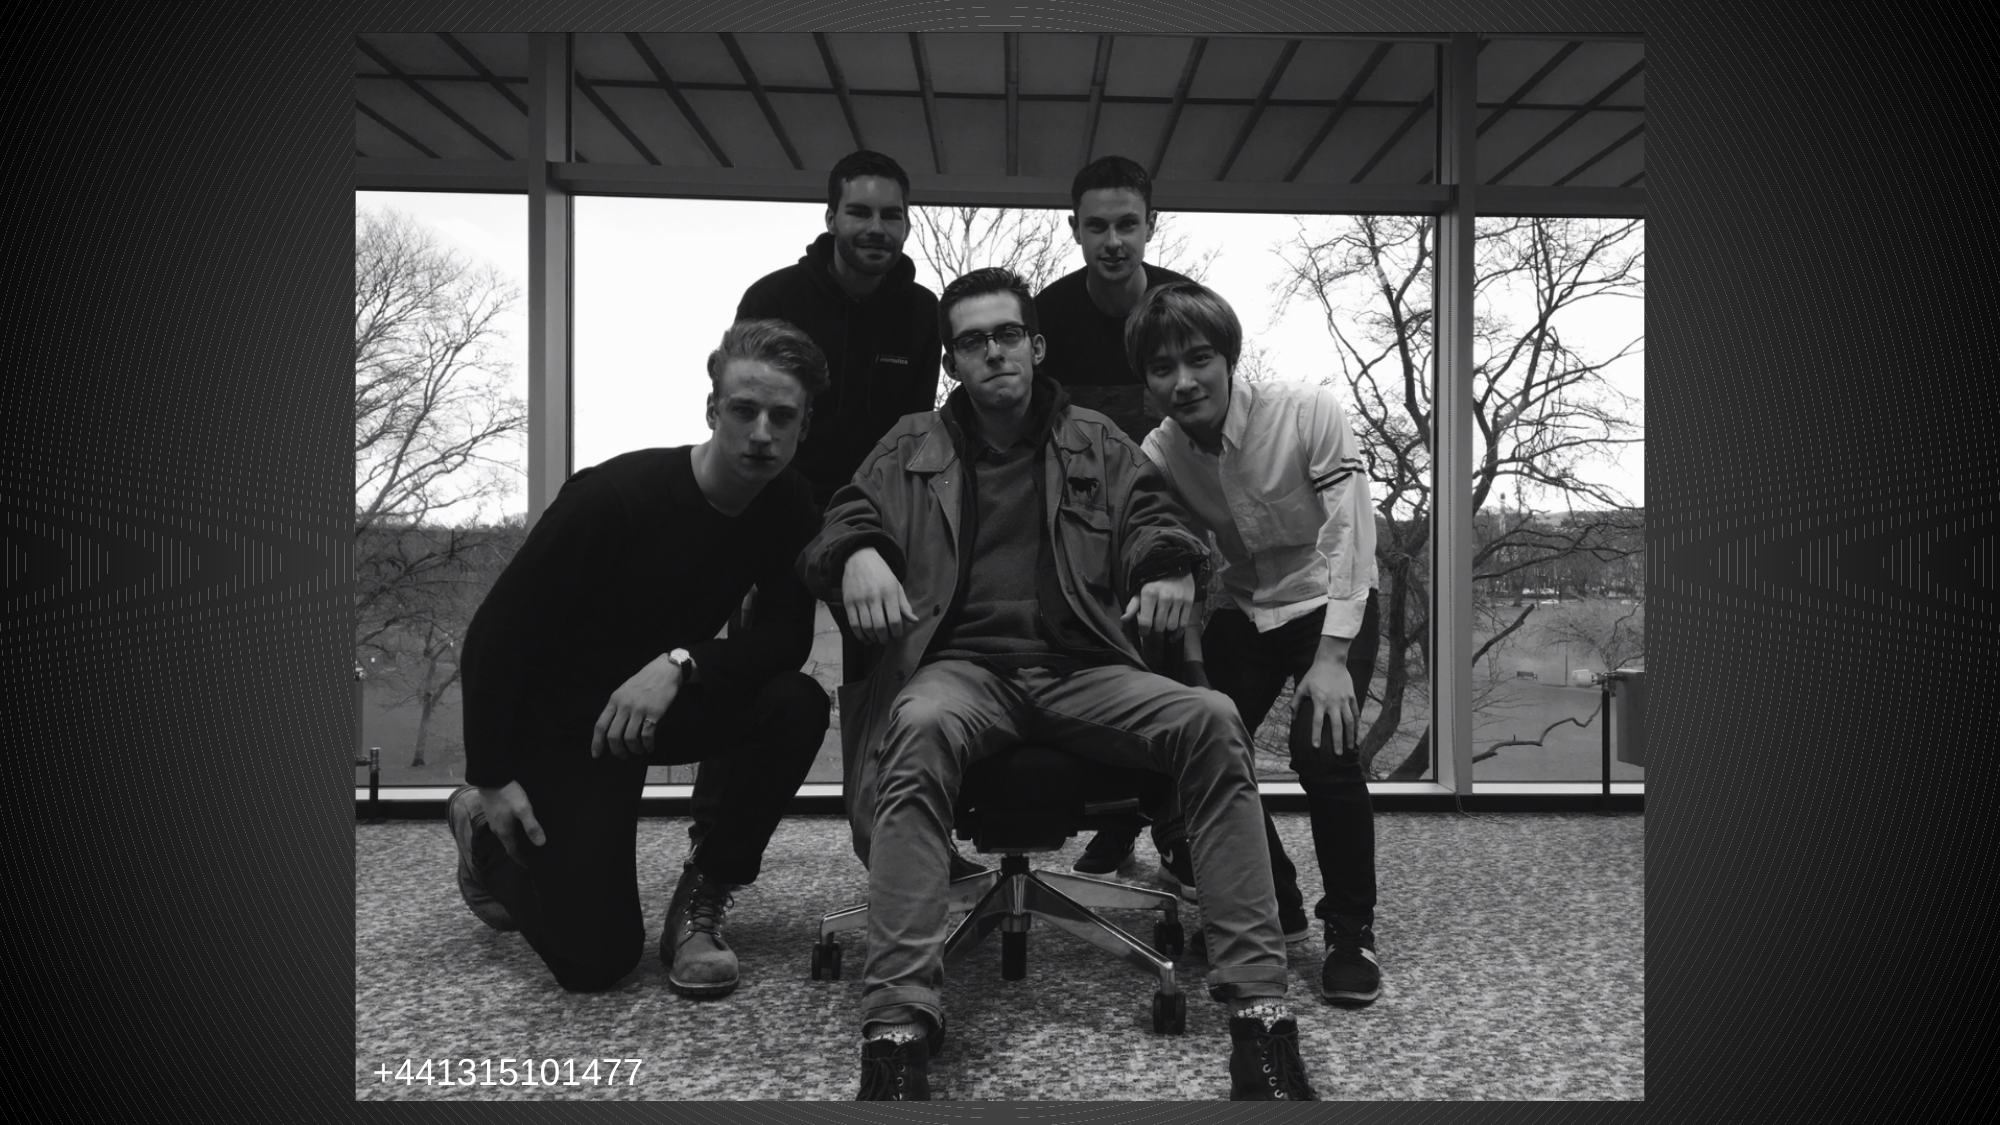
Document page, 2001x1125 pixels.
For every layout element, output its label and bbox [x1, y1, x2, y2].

text_box [1649, 59, 1863, 278]
text_box [137, 59, 350, 278]
picture [355, 31, 1645, 1102]
